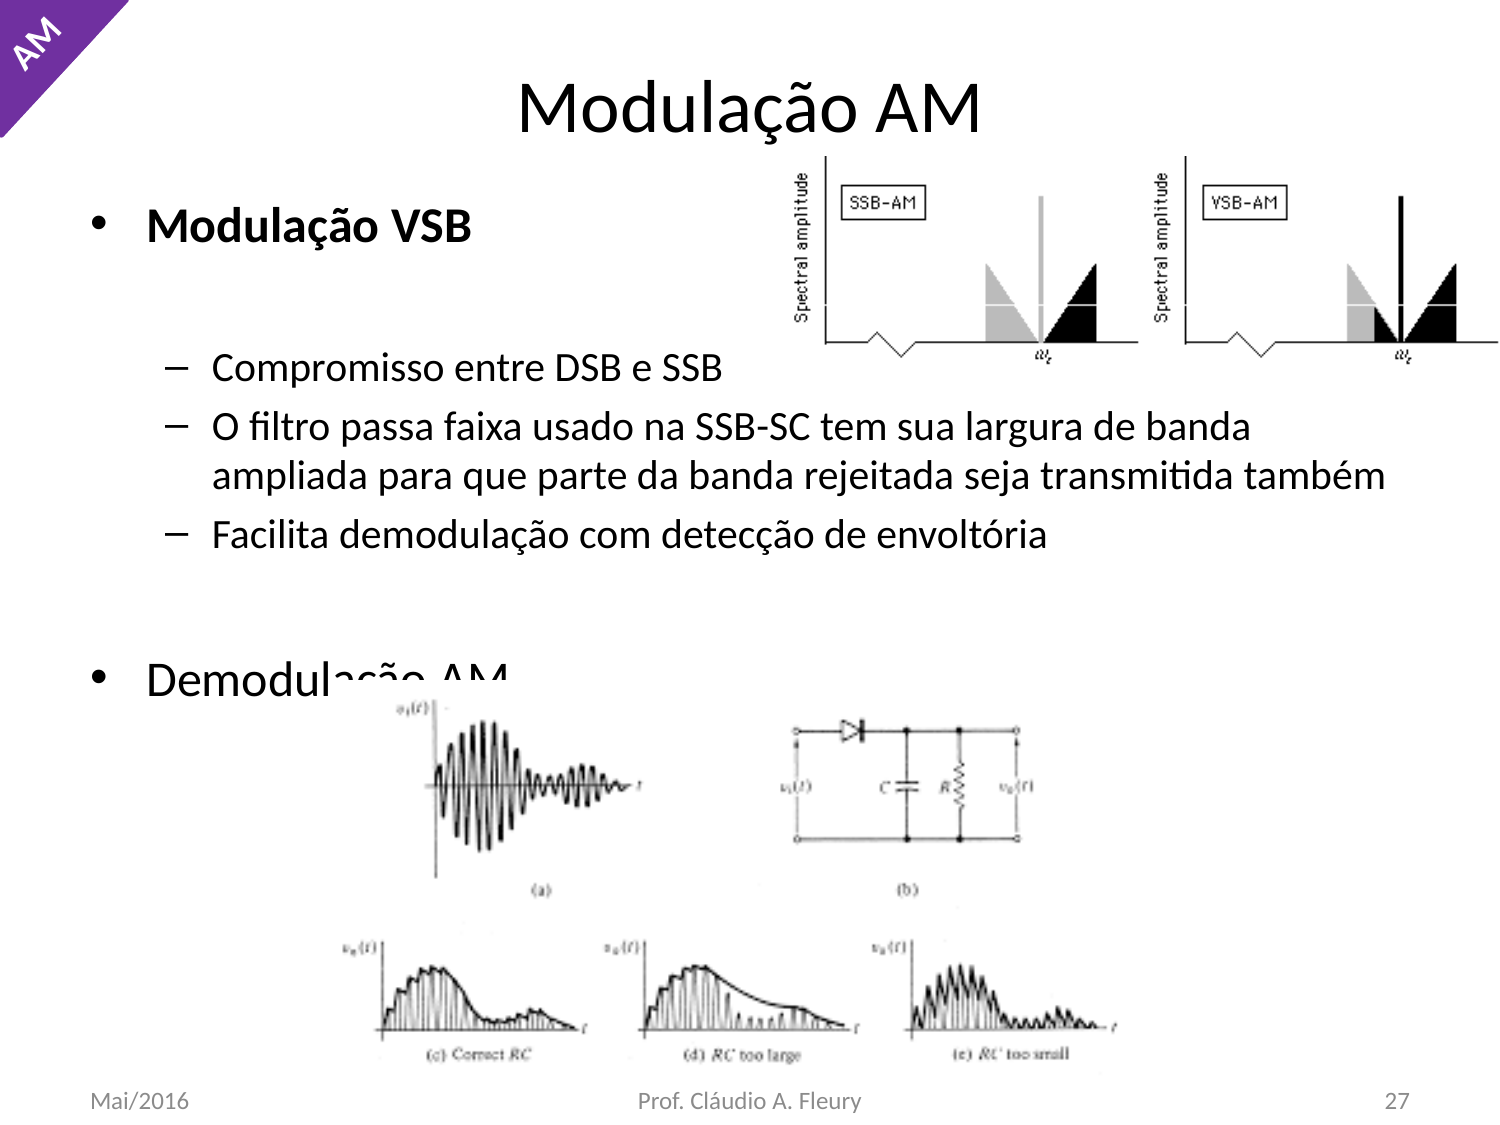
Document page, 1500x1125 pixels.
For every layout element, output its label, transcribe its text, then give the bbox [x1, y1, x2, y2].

footer Prof. Cláudio A. Fleury [512, 1090, 988, 1125]
slide_number Mai/2016 [75, 1069, 425, 1125]
picture [785, 156, 1500, 374]
title Modulação AM [75, 45, 1425, 161]
picture [331, 680, 1143, 1083]
slide_number 27 [1074, 1069, 1425, 1125]
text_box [0, 0, 128, 136]
list Modulação VSB Compromisso entre DSB e SSB O filtro passa faixa usado na SSB-SC tem sua largura de banda ampliada para que parte da banda rejeitada seja transmitida também Facilita demodulação com detecção de envoltória Demodulação AM [75, 184, 1425, 1047]
